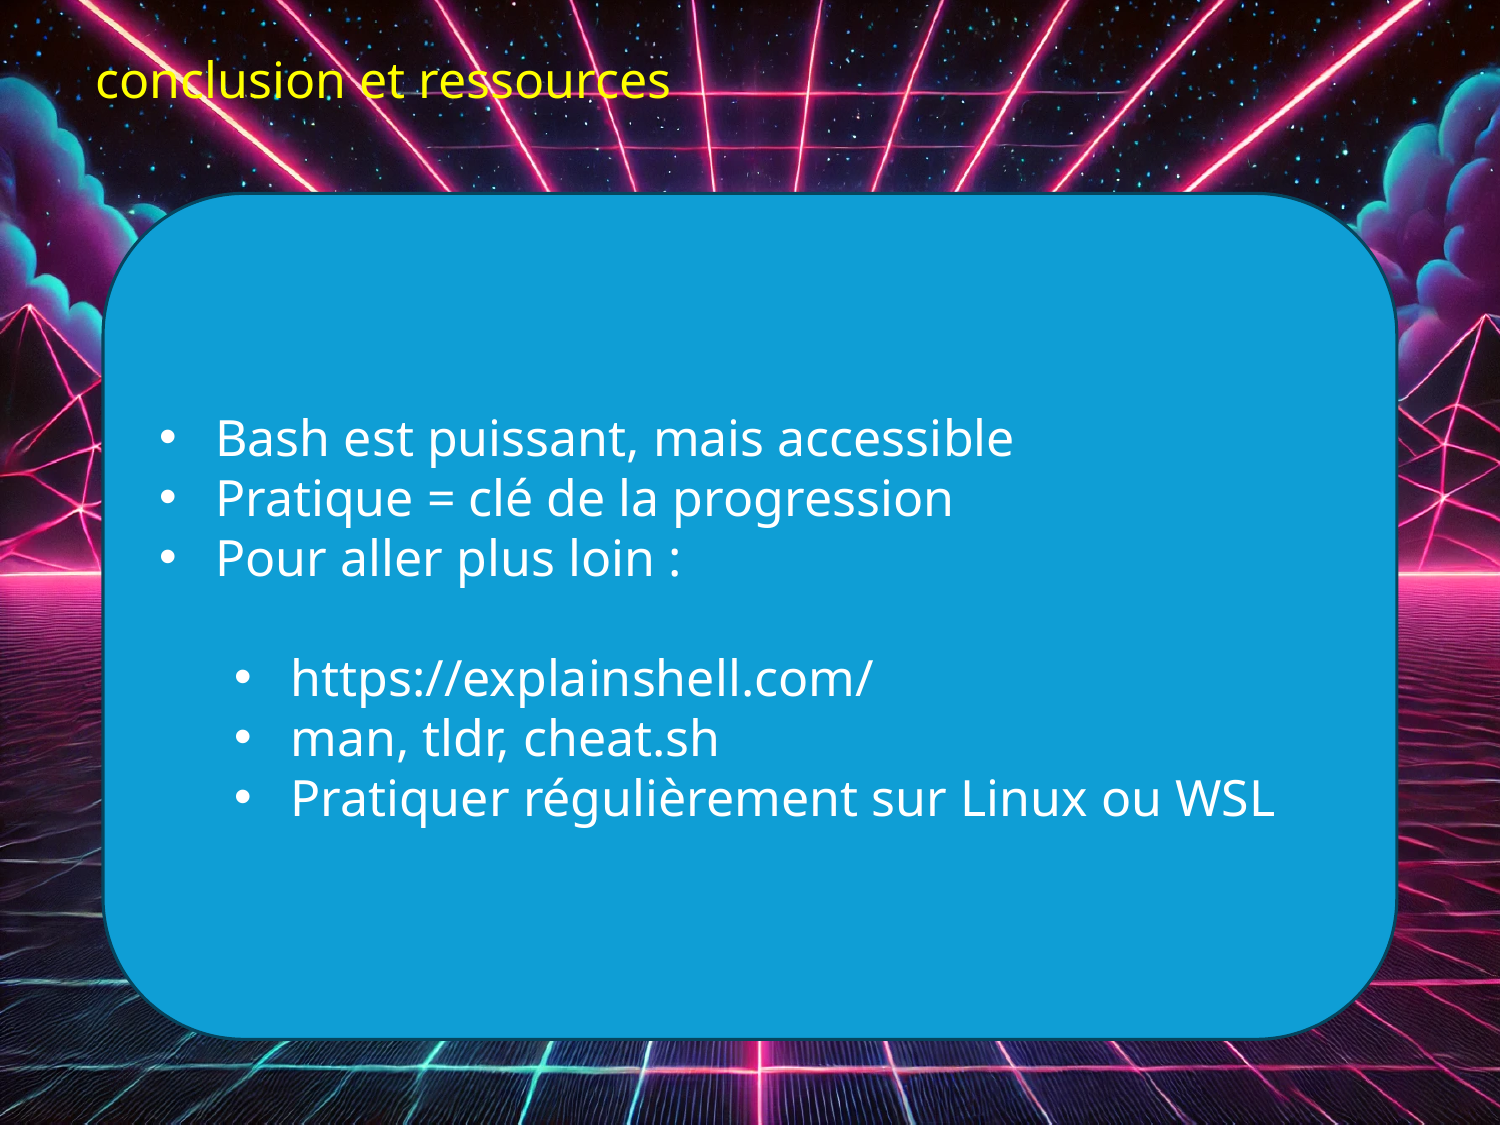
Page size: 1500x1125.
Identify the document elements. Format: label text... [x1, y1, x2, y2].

text_box Bash est puissant, mais accessible Pratique = clé de la progression Pour aller plus loin : https://explainshell.com/ man, tldr, cheat.sh Pratiquer régulièrement sur Linux ou WSL [101, 191, 1399, 1041]
picture [0, 0, 1500, 1125]
text_box conclusion et ressources [80, 40, 1414, 116]
